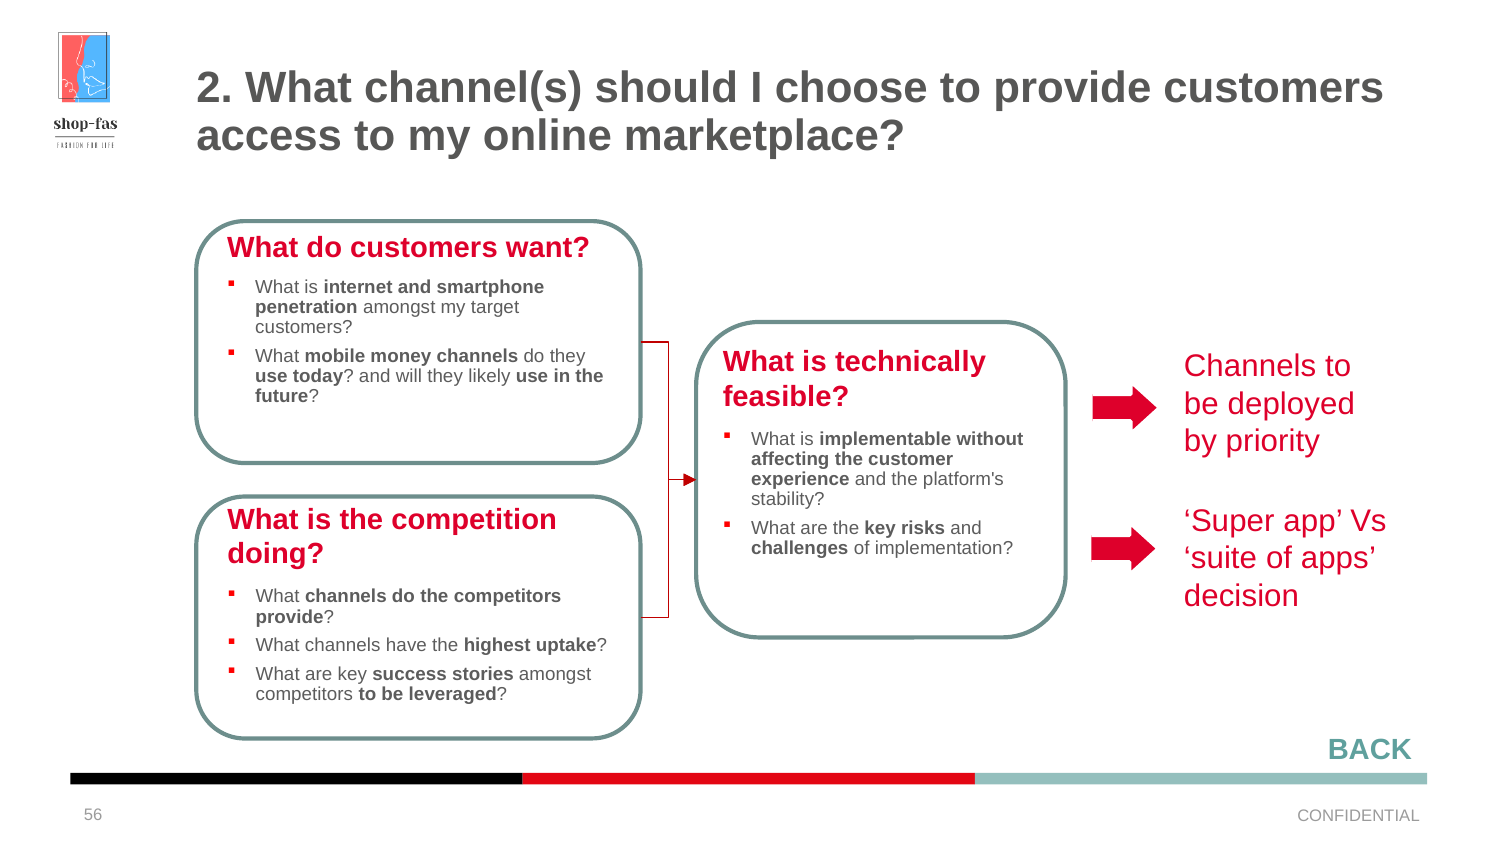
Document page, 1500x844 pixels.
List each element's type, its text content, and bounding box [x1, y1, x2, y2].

text_box [1091, 521, 1160, 576]
text_box What is implementable without affecting the customer experience and the platform's stability? What are the key risks and challenges of implementation? [721, 427, 1053, 561]
text_box What is the competition doing? [226, 498, 627, 572]
text_box What do customers want? [225, 226, 627, 265]
text_box Channels to be deployed by priority [1183, 345, 1361, 458]
text_box [194, 219, 643, 466]
text_box What is technically feasible? [721, 340, 1053, 414]
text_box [640, 341, 697, 479]
text_box ‘Super app’ Vs ‘suite of apps’ decision [1183, 500, 1400, 613]
text_box [1092, 380, 1161, 435]
text_box What is internet and smartphone penetration amongst my target customers? What mobile money channels do they use today? and will they likely use in the future? [225, 275, 618, 409]
text_box BACK [1313, 723, 1427, 773]
picture [0, 0, 166, 180]
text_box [640, 479, 697, 618]
text_box What channels do the competitors provide? What channels have the highest uptake? What are key success stories amongst competitors to be leveraged? [226, 585, 618, 707]
text_box [194, 494, 643, 741]
text_box [701, 319, 1068, 640]
title 2. What channel(s) should I choose to provide customers access to my online marketplace? [196, 64, 1411, 206]
slide_number 56 [69, 791, 197, 837]
